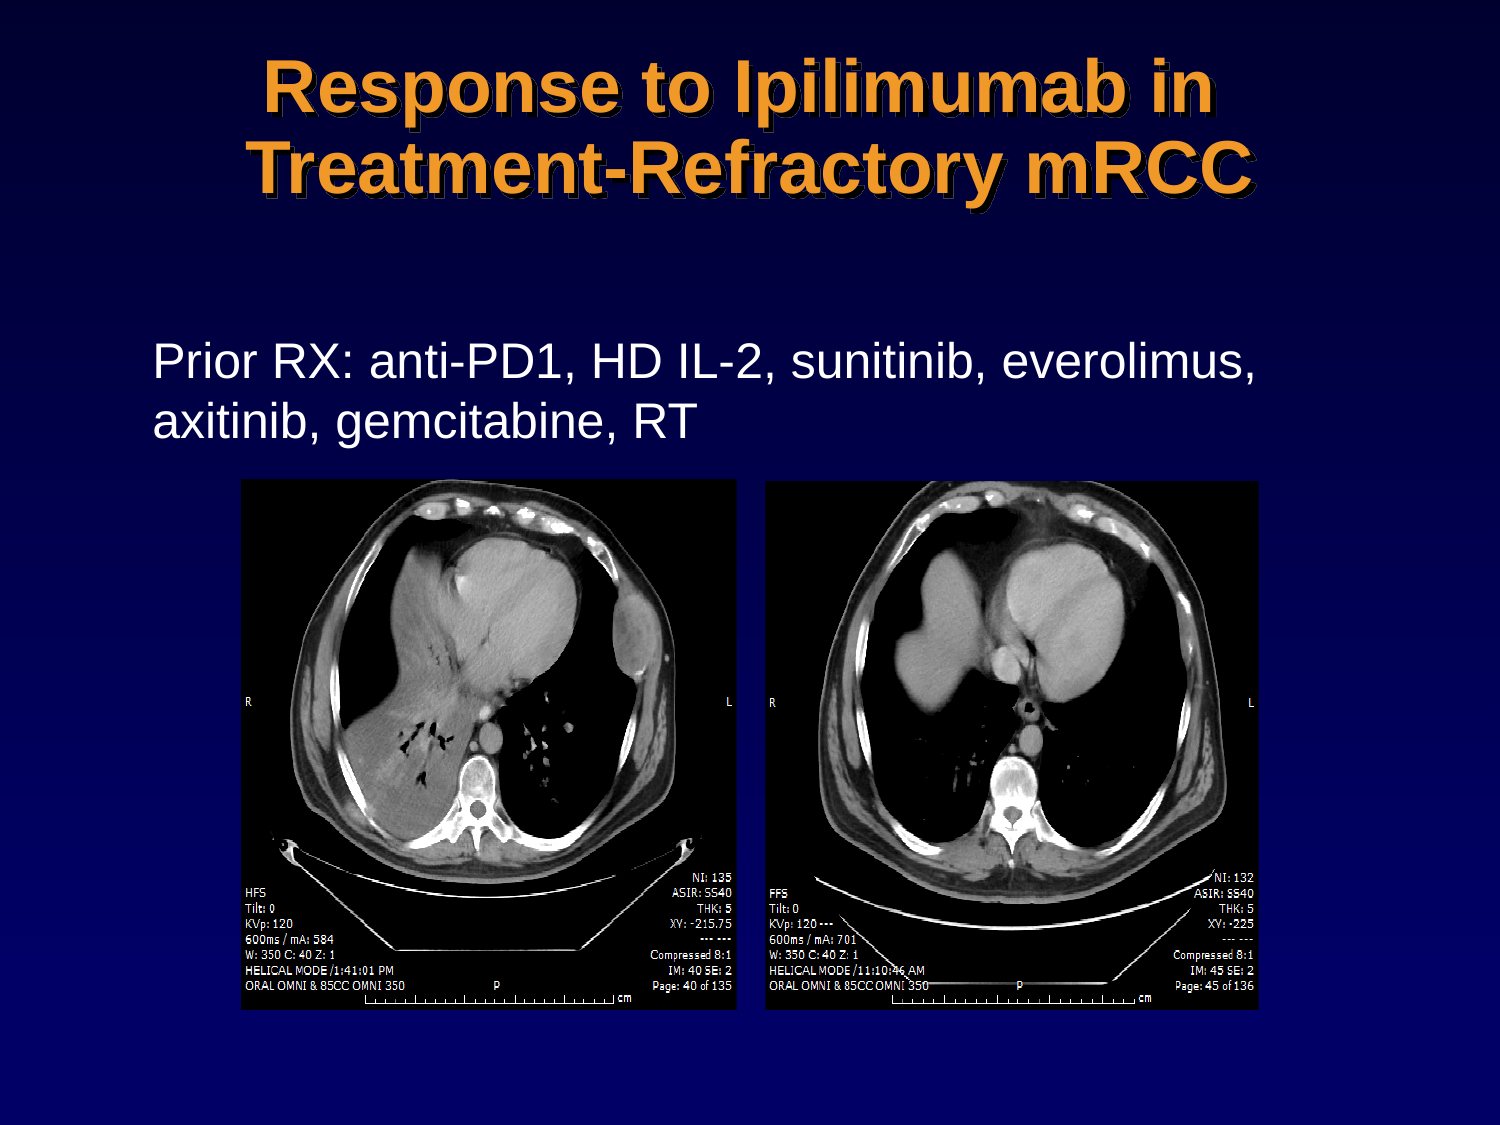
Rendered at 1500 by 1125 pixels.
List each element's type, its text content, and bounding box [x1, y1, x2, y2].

title Response to Ipilimumab in Treatment-Refractory mRCC [55, 35, 1445, 223]
picture [240, 478, 737, 1010]
picture [765, 481, 1259, 1010]
text_box Prior RX: anti-PD1, HD IL-2, sunitinib, everolimus, axitinib, gemcitabine, RT [137, 320, 1404, 456]
